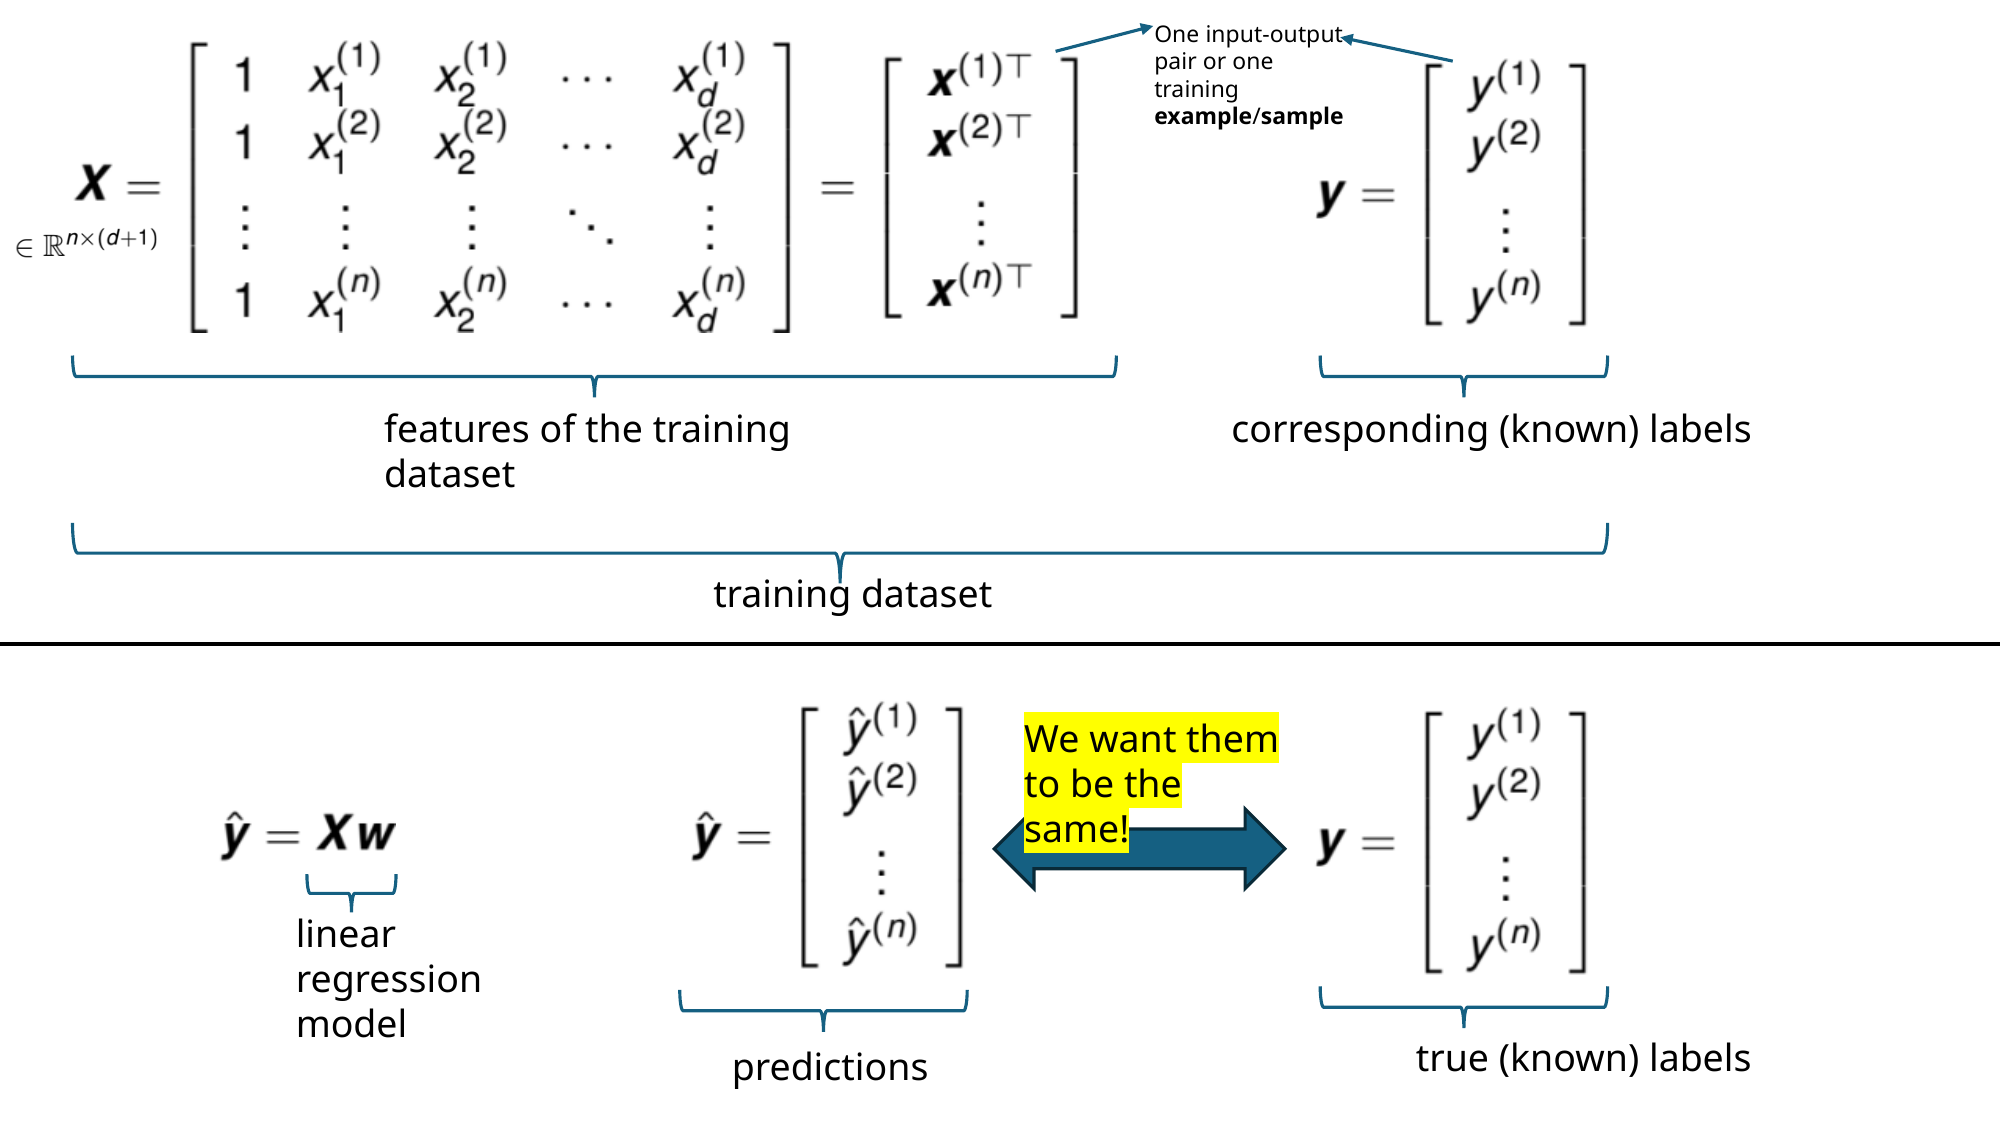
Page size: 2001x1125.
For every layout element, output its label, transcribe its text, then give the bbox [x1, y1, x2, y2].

picture [679, 683, 971, 989]
picture [192, 774, 397, 864]
text_box [70, 355, 1118, 397]
text_box [992, 831, 1278, 893]
text_box [678, 989, 969, 1032]
text_box predictions [717, 1035, 963, 1096]
picture [13, 25, 1092, 333]
text_box [70, 522, 1610, 562]
text_box [1318, 355, 1610, 397]
picture [1308, 691, 1598, 982]
text_box training dataset [698, 562, 1030, 623]
text_box corresponding (known) labels [1216, 397, 1791, 458]
text_box One input-output pair or one training example/sample [1139, 11, 1361, 137]
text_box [1339, 36, 1454, 62]
text_box features of the training dataset [369, 397, 943, 503]
picture [1308, 42, 1598, 333]
text_box true (known) labels [1401, 1027, 1816, 1087]
text_box We want them to be the same! [1009, 707, 1297, 858]
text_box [1055, 25, 1154, 52]
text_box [218, 868, 674, 1100]
text_box [1318, 986, 1610, 1029]
